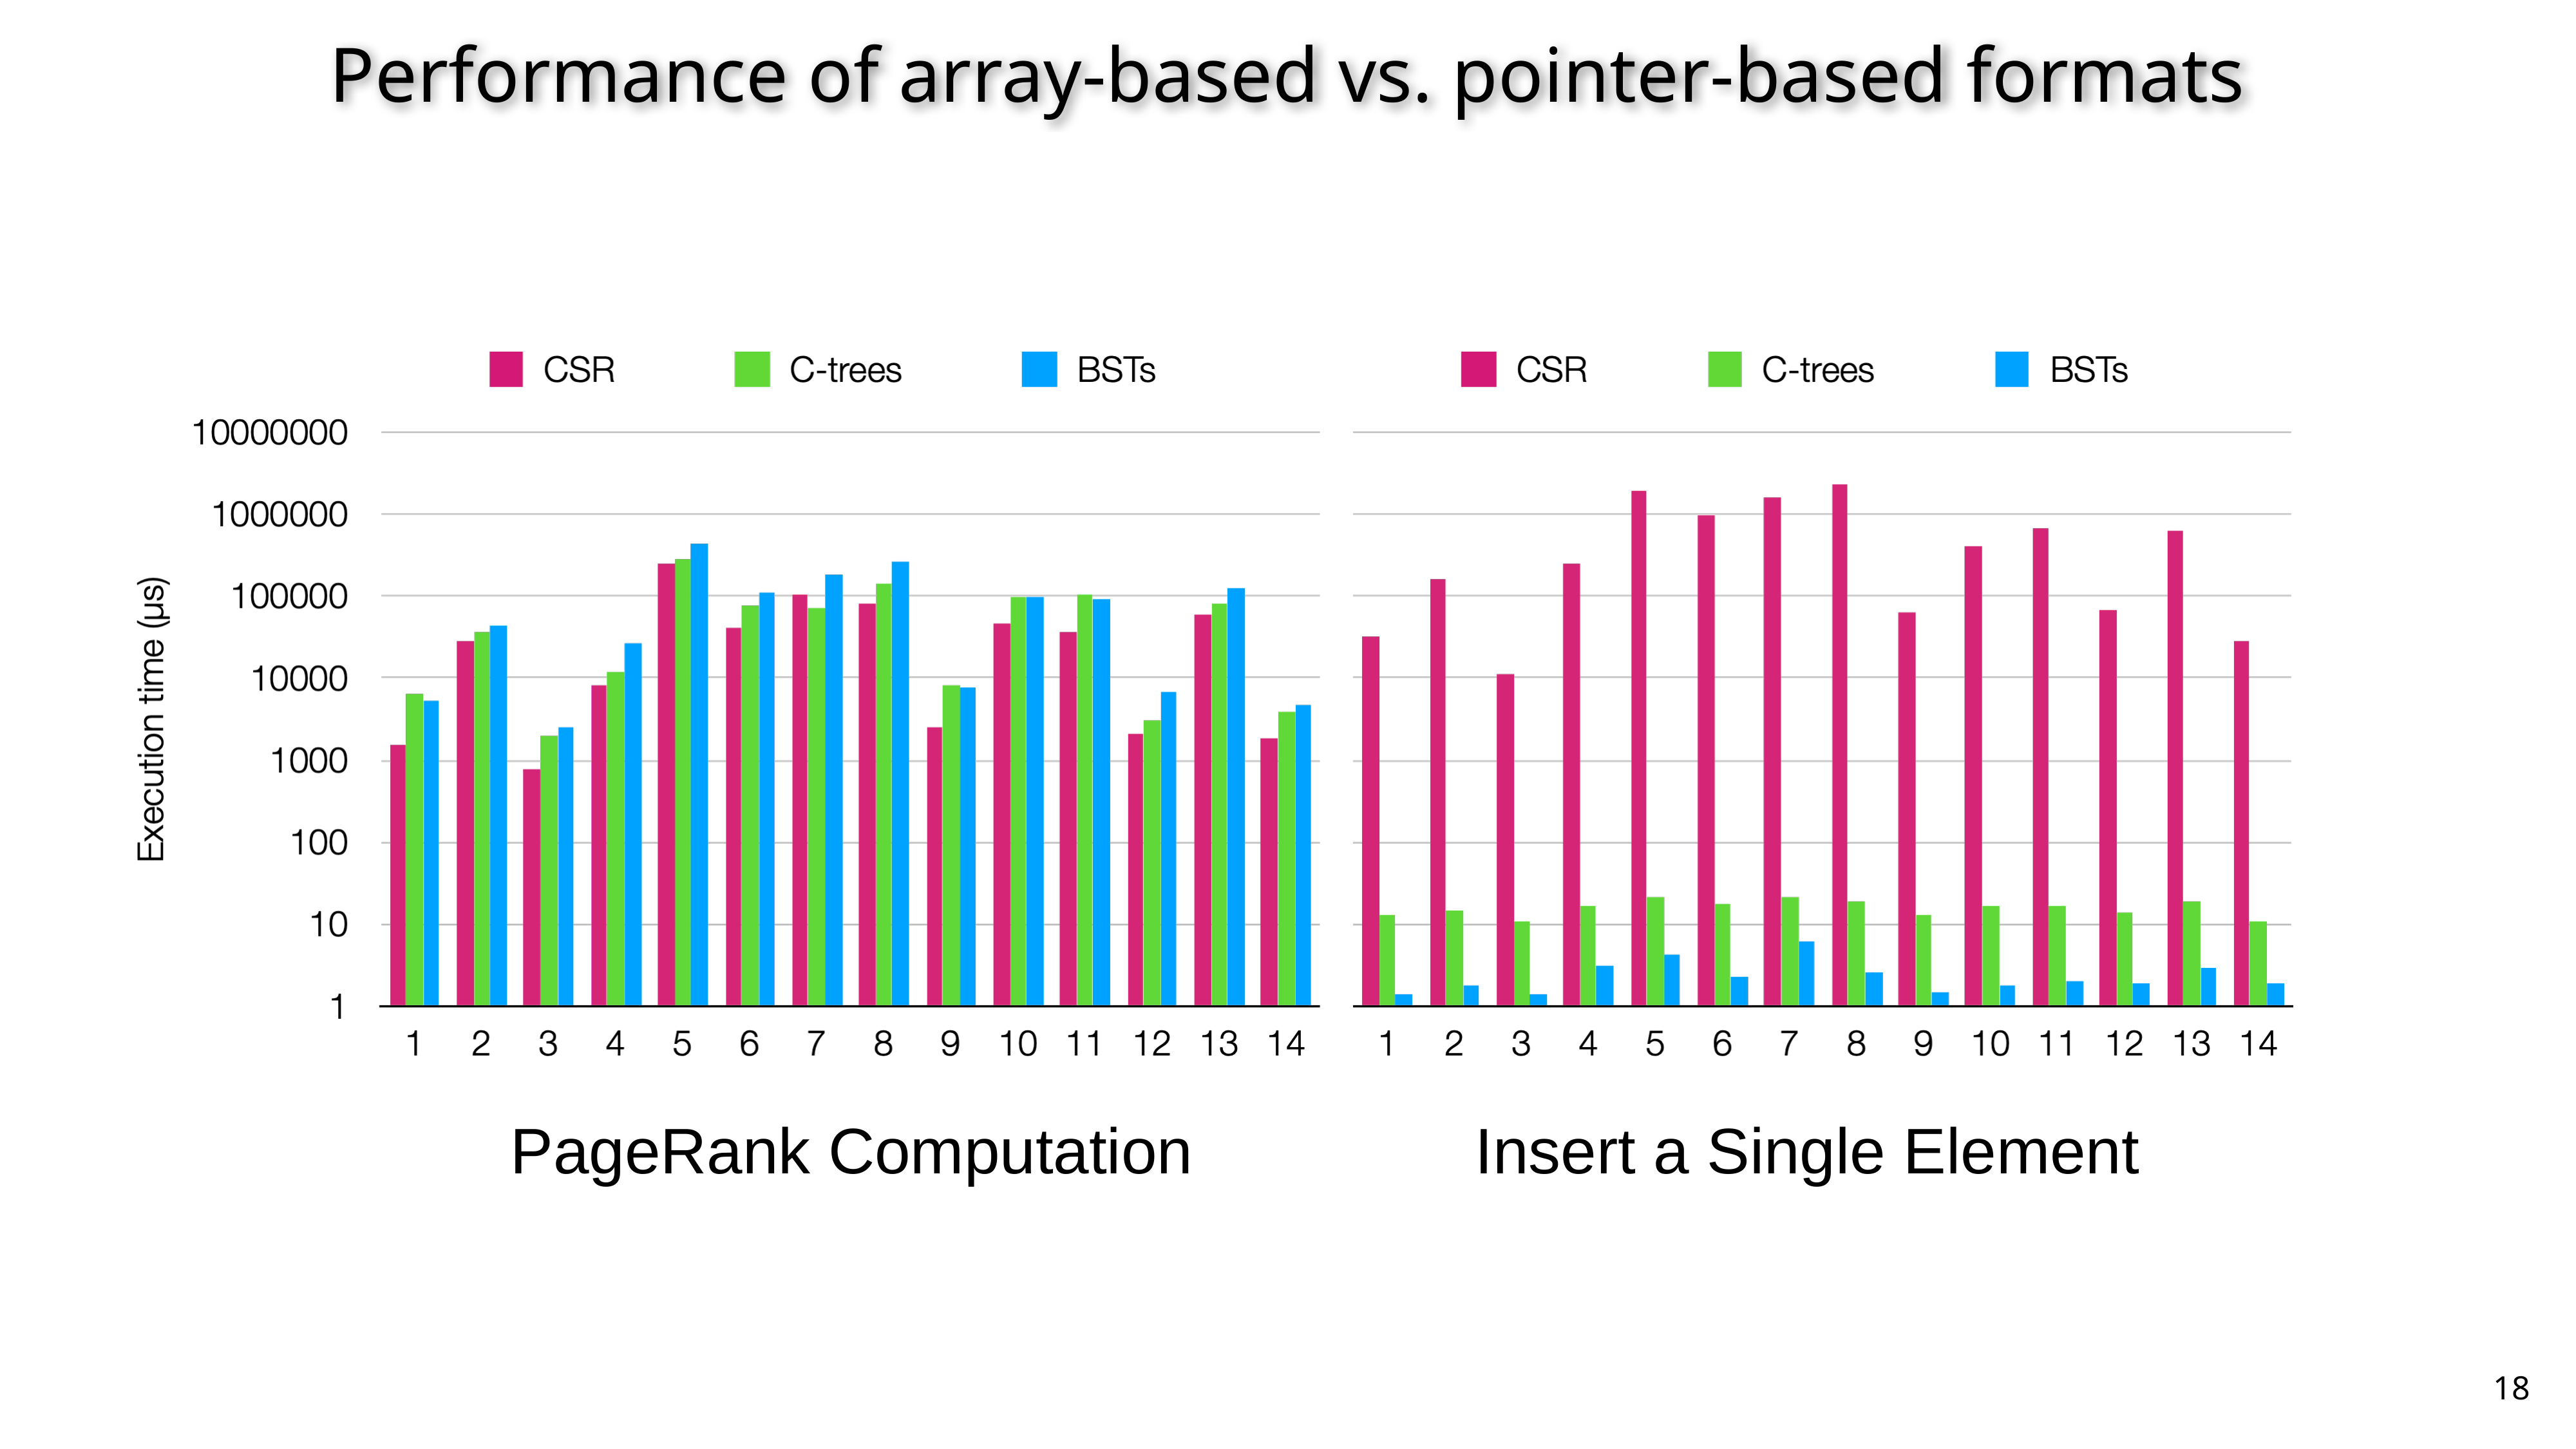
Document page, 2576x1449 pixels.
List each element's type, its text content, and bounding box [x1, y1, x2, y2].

text_box Insert a Single Element [1379, 1104, 2236, 1191]
picture [132, 350, 1321, 1063]
title Performance of array-based vs. pointer-based formats [26, 26, 2550, 124]
picture [1321, 350, 2293, 1063]
slide_number 18 [2487, 1361, 2536, 1413]
text_box PageRank Computation [384, 1104, 1320, 1191]
